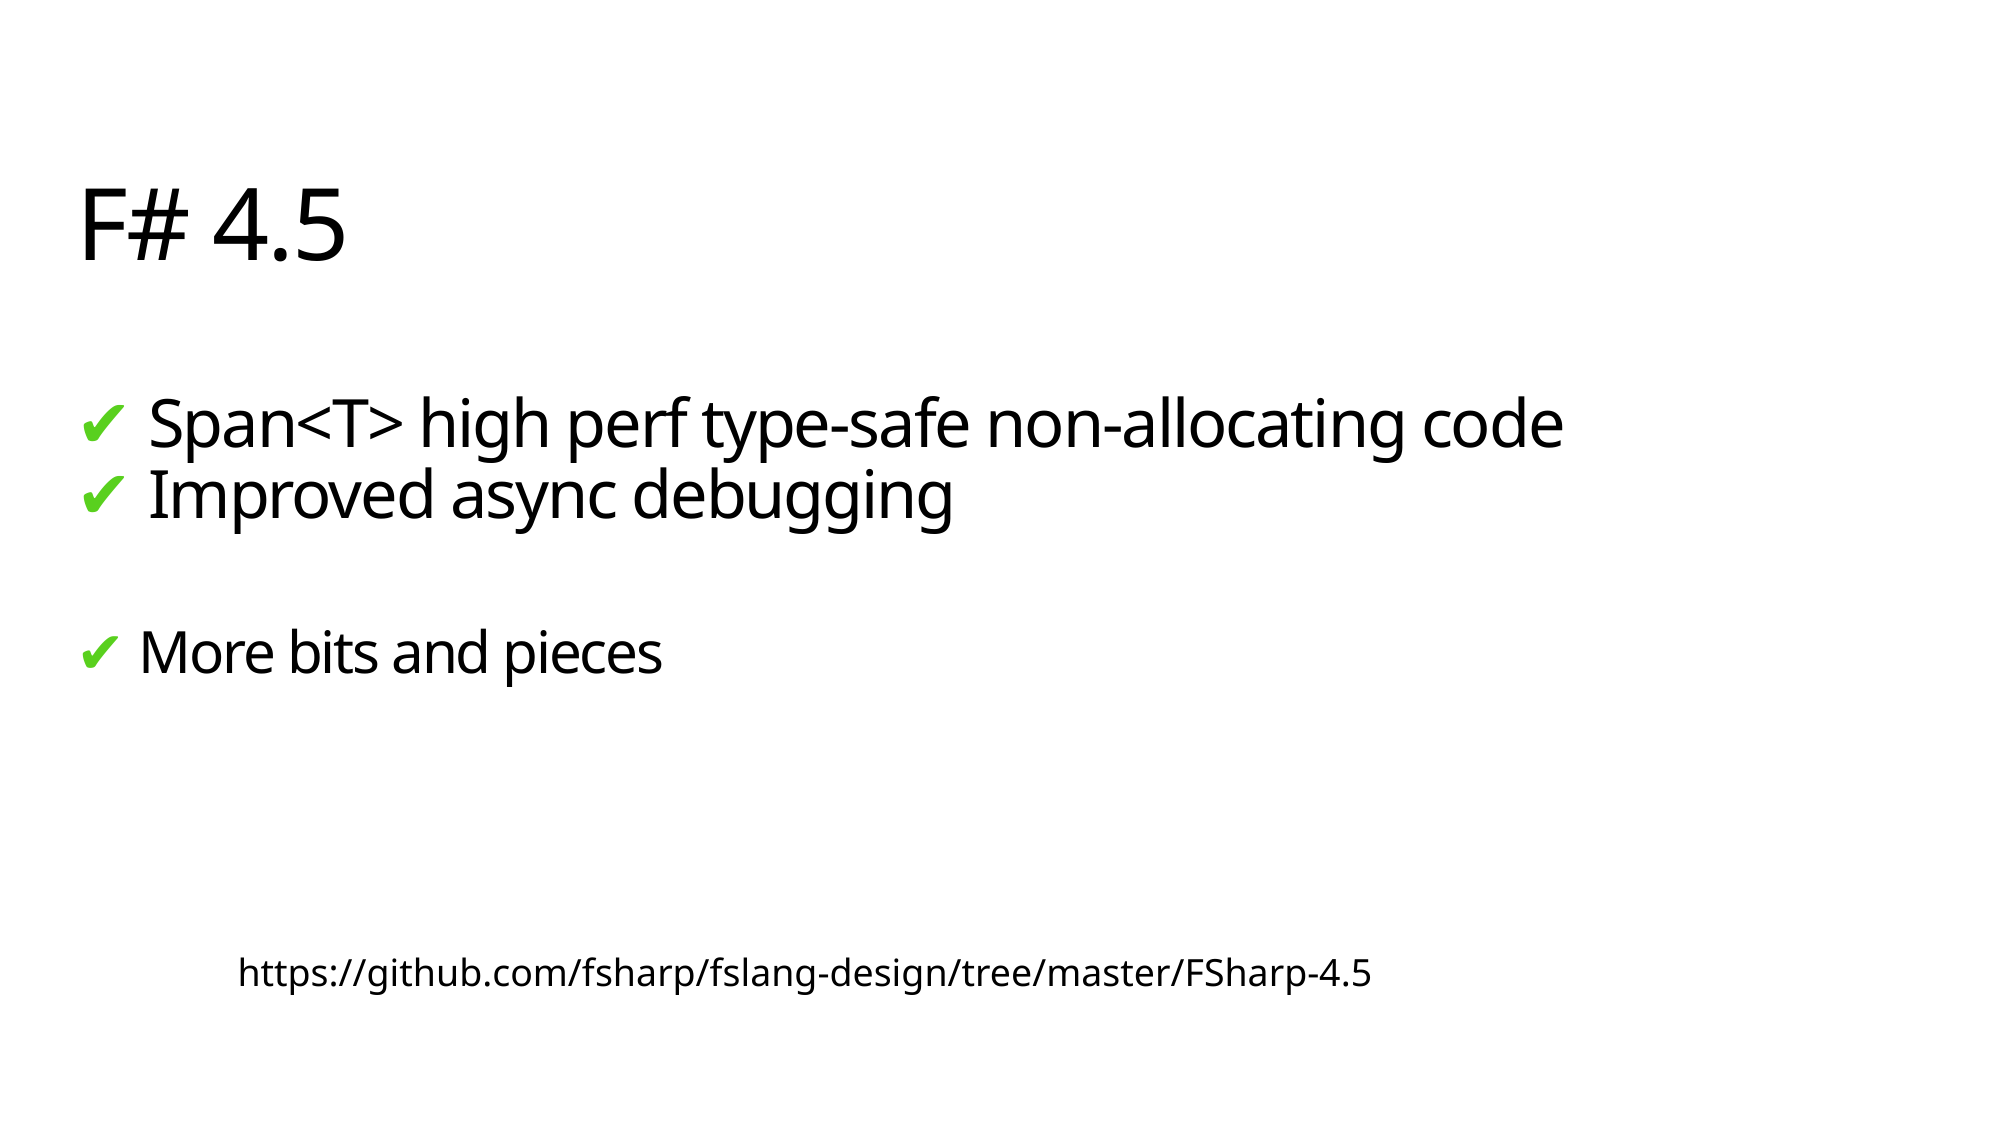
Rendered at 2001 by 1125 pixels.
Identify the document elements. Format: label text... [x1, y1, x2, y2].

text_box https://github.com/fsharp/fslang-design/tree/master/FSharp-4.5 [222, 941, 1650, 1007]
title F# 4.5 ✔ Span<T> high perf type-safe non-allocating code ✔ Improved async debugging ✔ More bits and pieces [76, 173, 1911, 801]
